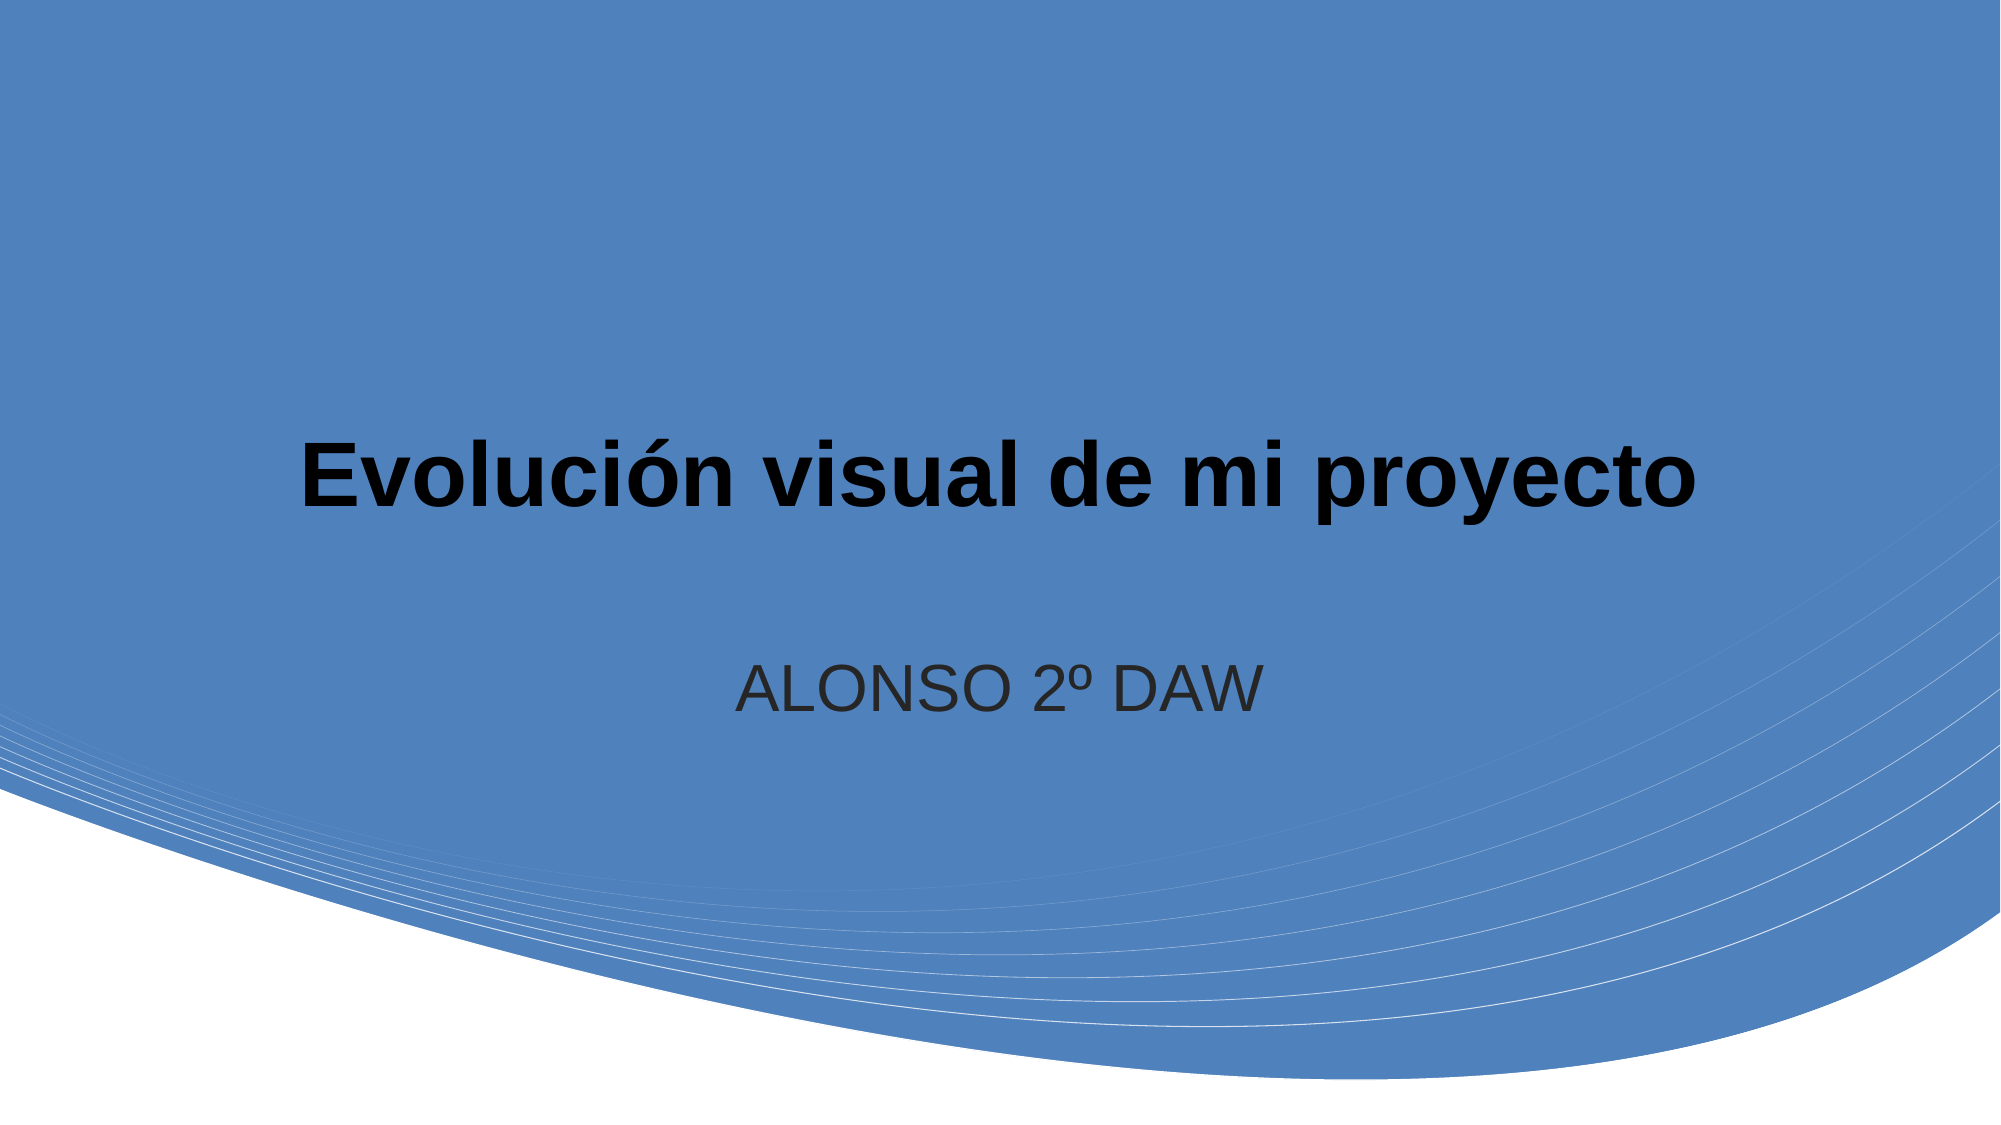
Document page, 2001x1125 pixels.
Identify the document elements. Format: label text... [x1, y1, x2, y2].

title Evolución visual de mi proyecto [150, 349, 1850, 591]
subtitle ALONSO 2º DAW [300, 637, 1700, 925]
